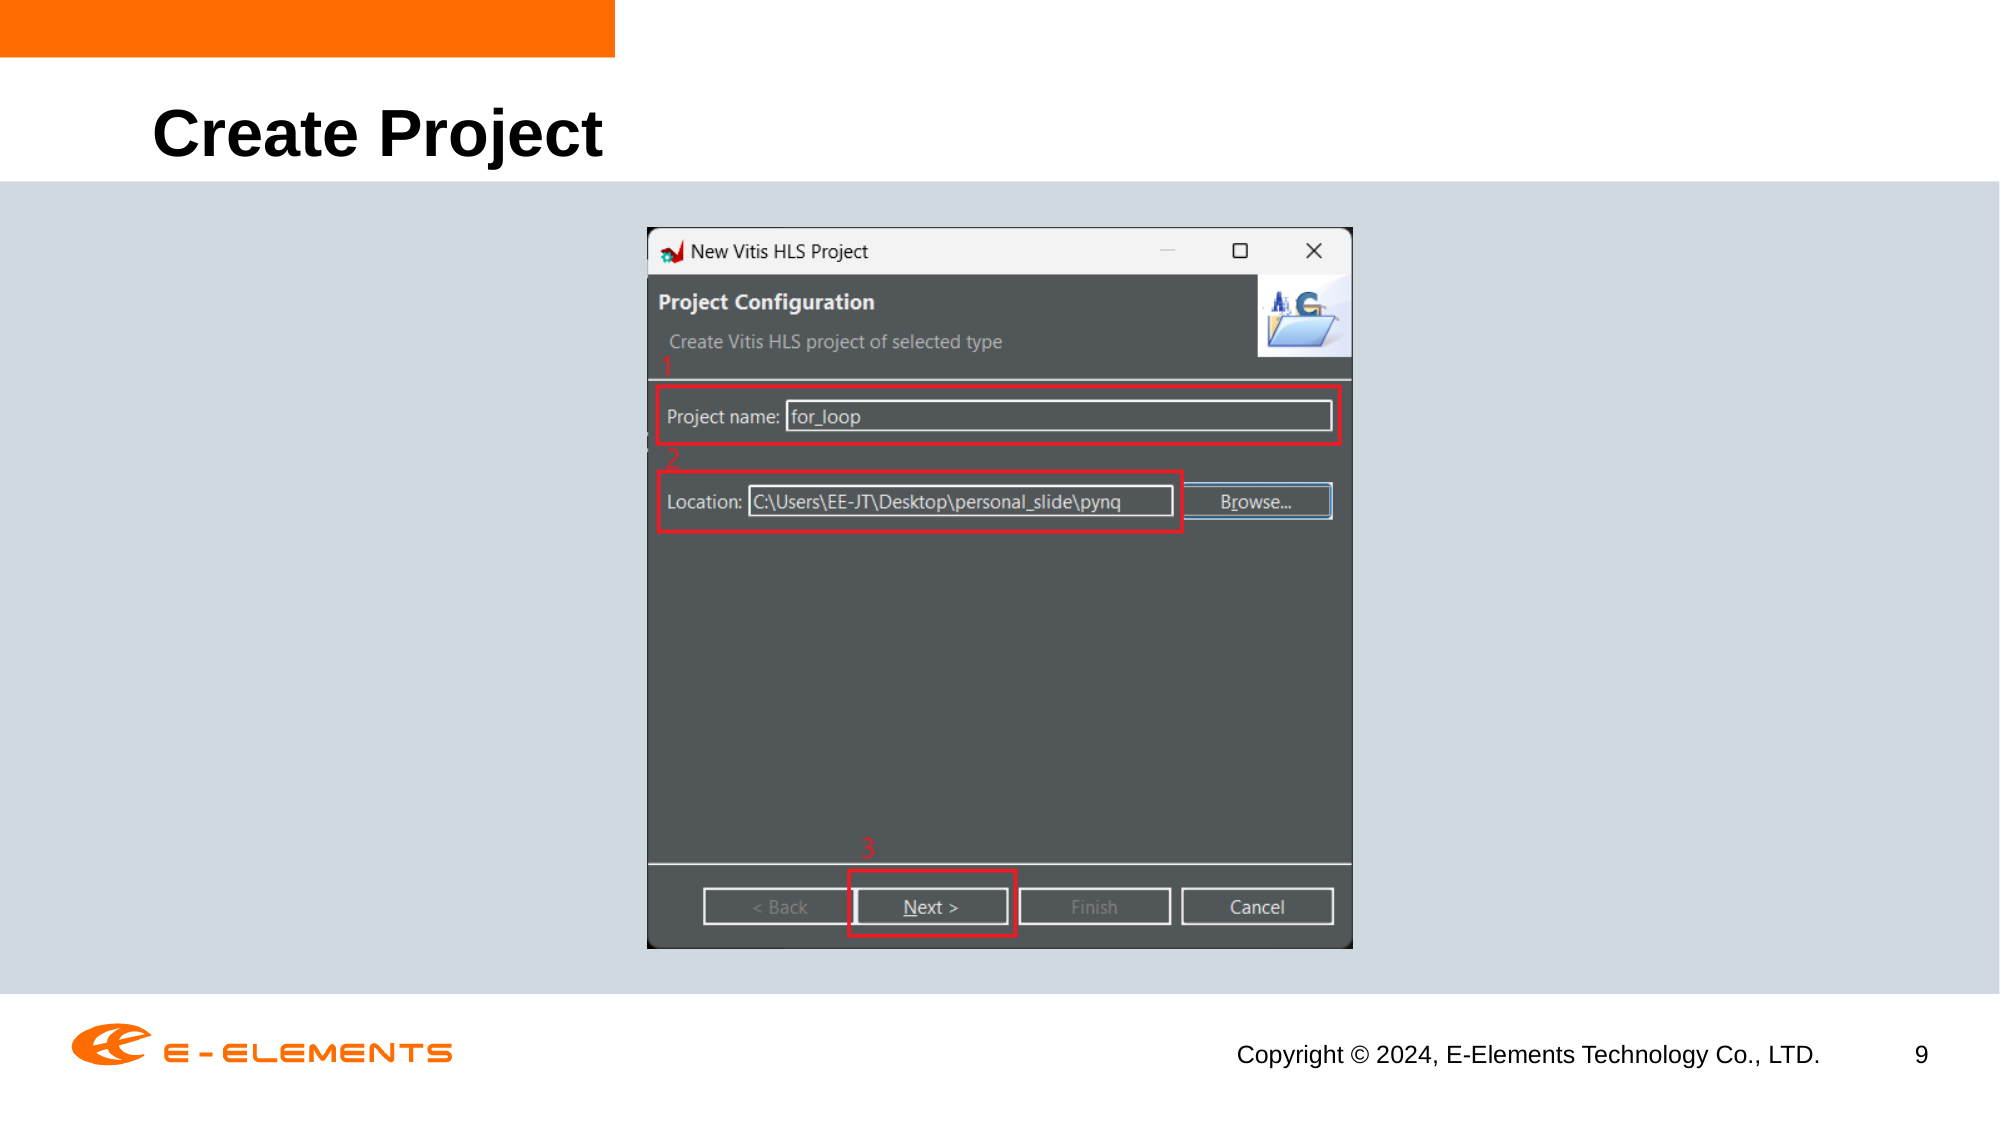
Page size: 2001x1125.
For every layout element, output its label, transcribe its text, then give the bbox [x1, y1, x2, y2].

title Create Project [137, 81, 1863, 179]
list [647, 226, 1353, 949]
footer Copyright © 2024, E-Elements Technology Co., LTD. [1161, 1024, 1836, 1084]
text_box [0, 180, 2000, 995]
picture [0, 0, 2001, 1125]
slide_number 9 [1836, 1024, 1944, 1084]
